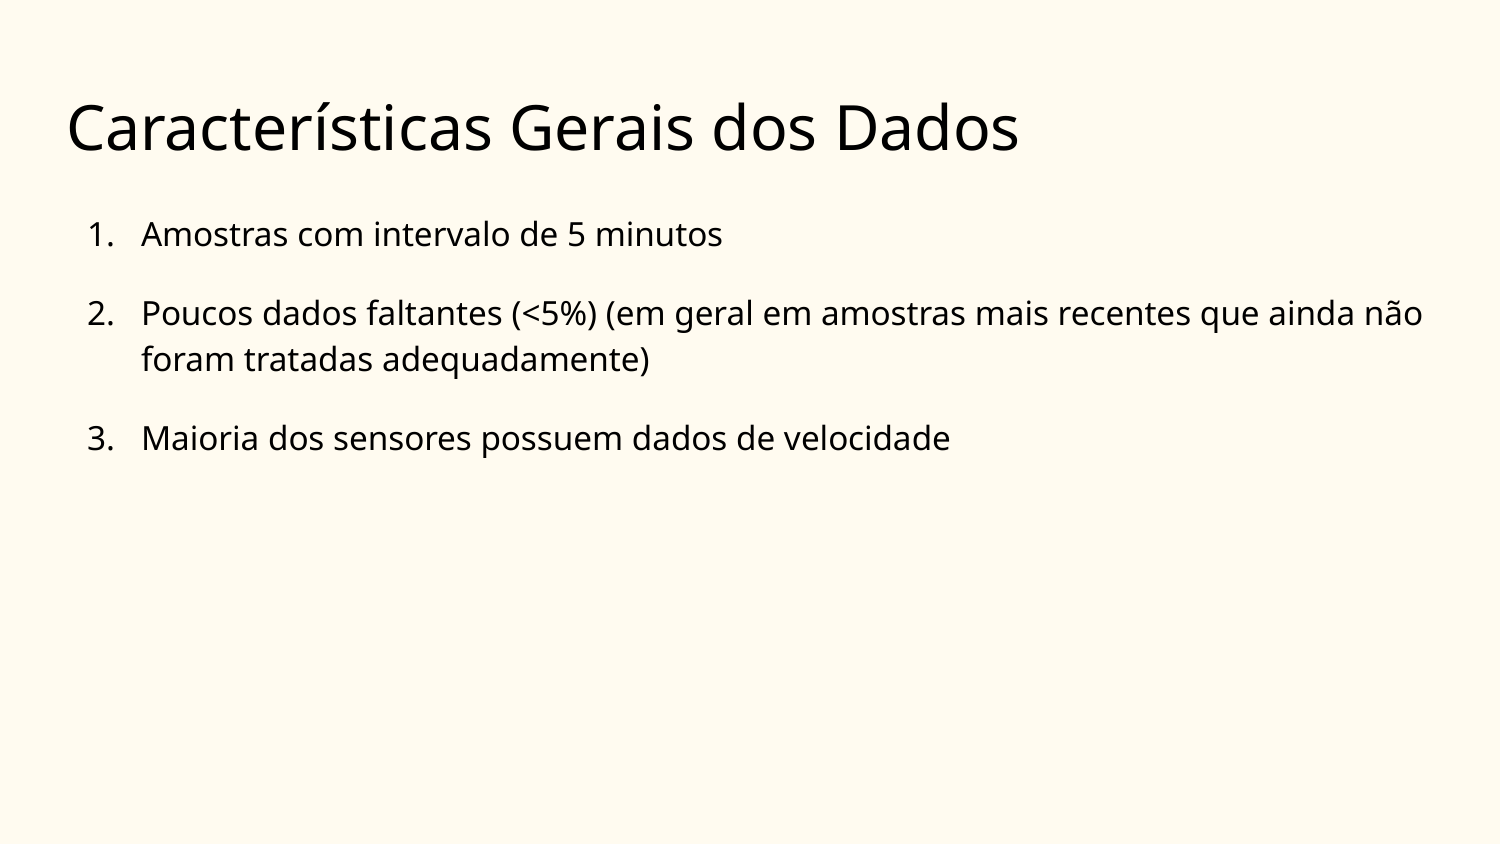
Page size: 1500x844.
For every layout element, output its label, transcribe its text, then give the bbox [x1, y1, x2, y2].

list Amostras com intervalo de 5 minutos Poucos dados faltantes (<5%) (em geral em amostras mais recentes que ainda não foram tratadas adequadamente) Maioria dos sensores possuem dados de velocidade [51, 192, 1449, 750]
title Características Gerais dos Dados [51, 72, 1449, 174]
